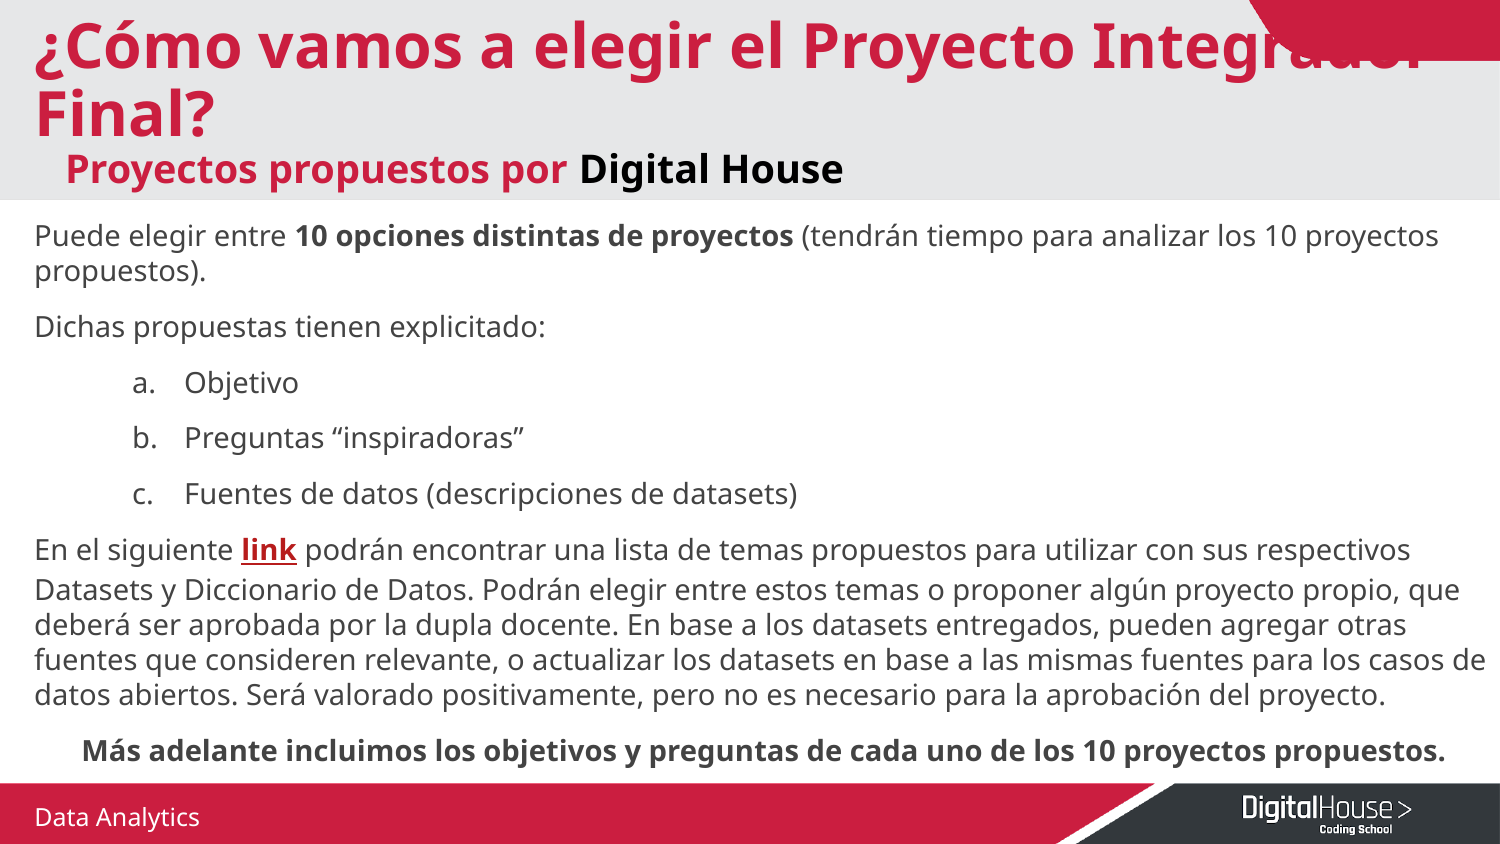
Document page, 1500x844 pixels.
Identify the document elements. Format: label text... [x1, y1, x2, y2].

text_box Puede elegir entre 10 opciones distintas de proyectos (tendrán tiempo para analizar los 10 proyectos propuestos). Dichas propuestas tienen explicitado: Objetivo Preguntas “inspiradoras” Fuentes de datos (descripciones de datasets) En el siguiente link podrán encontrar una lista de temas propuestos para utilizar con sus respectivos Datasets y Diccionario de Datos. Podrán elegir entre estos temas o proponer algún proyecto propio, que deberá ser aprobada por la dupla docente. En base a los datasets entregados, pueden agregar otras fuentes que consideren relevante, o actualizar los datasets en base a las mismas fuentes para los casos de datos abiertos. Será valorado positivamente, pero no es necesario para la aprobación del proyecto. Más adelante incluimos los objetivos y preguntas de cada uno de los 10 proyectos propuestos. [19, 212, 1500, 772]
title ¿Cómo vamos a elegir el Proyecto Integrador Final? Proyectos propuestos por Digital House [19, 23, 1483, 184]
picture [0, 0, 1500, 844]
subtitle Data Analytics [19, 783, 956, 844]
